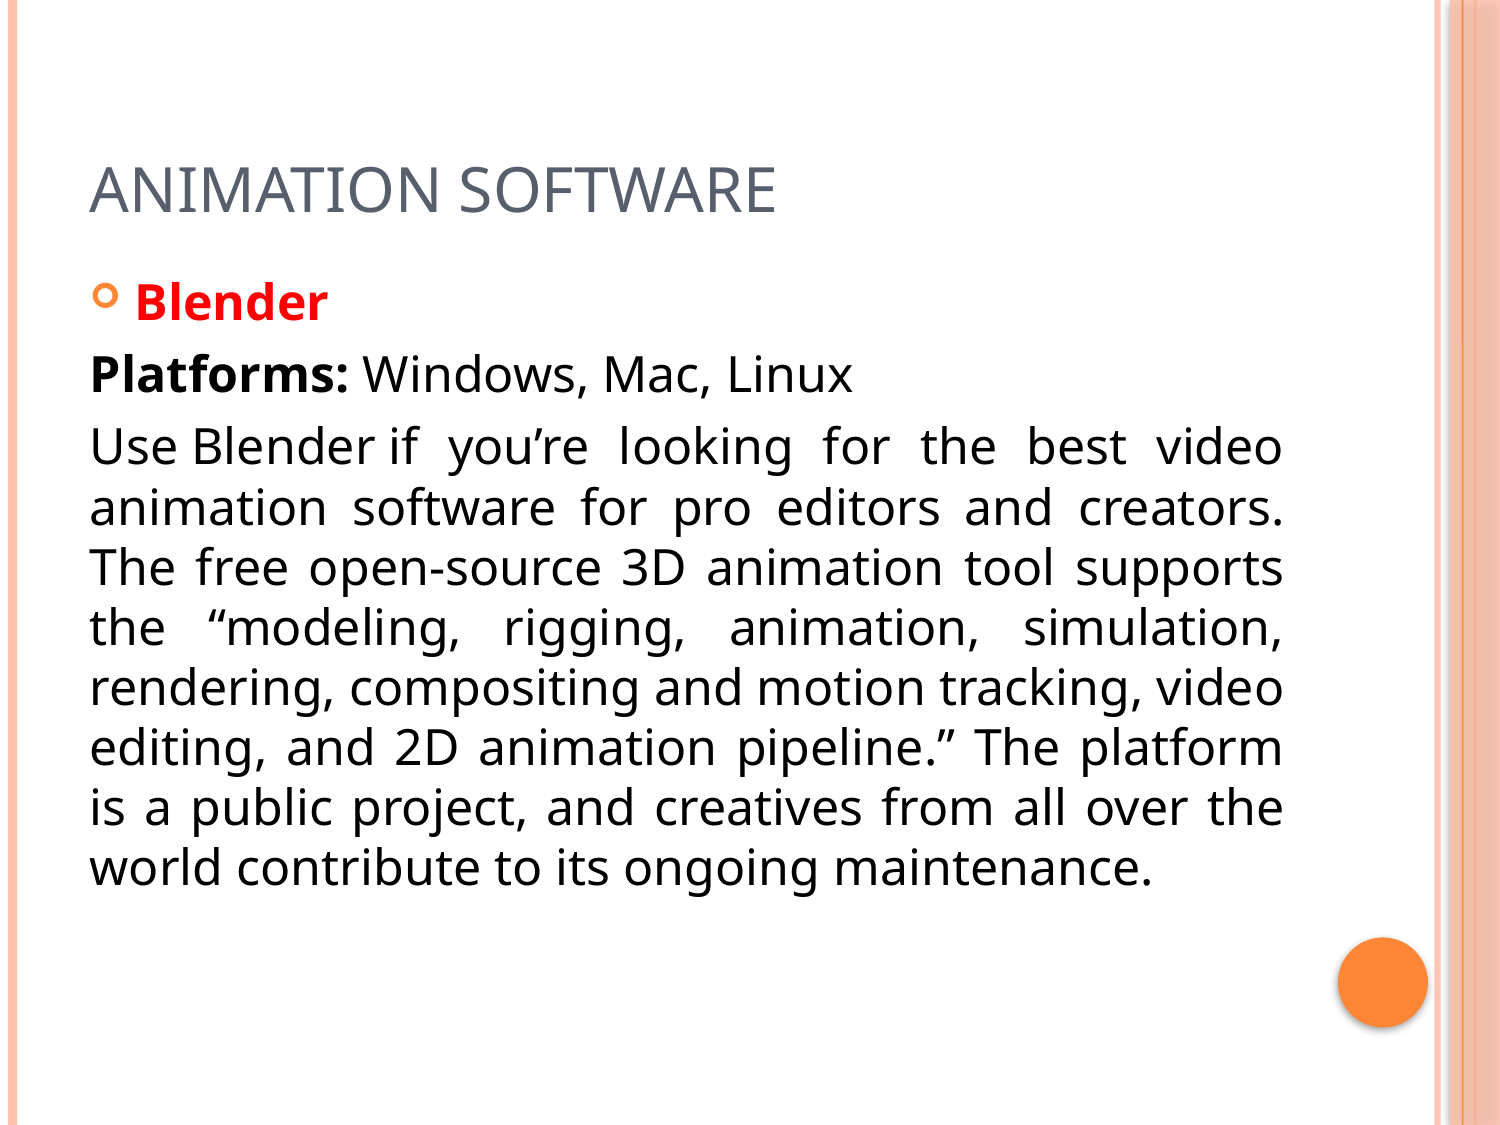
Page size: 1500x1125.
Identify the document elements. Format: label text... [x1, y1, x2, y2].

title Animation software [75, 45, 1300, 233]
list Blender Platforms: Windows, Mac, Linux Use Blender if you’re looking for the best video animation software for pro editors and creators. The free open-source 3D animation tool supports the “modeling, rigging, animation, simulation, rendering, compositing and motion tracking, video editing, and 2D animation pipeline.” The platform is a public project, and creatives from all over the world contribute to its ongoing maintenance. [75, 262, 1300, 1062]
